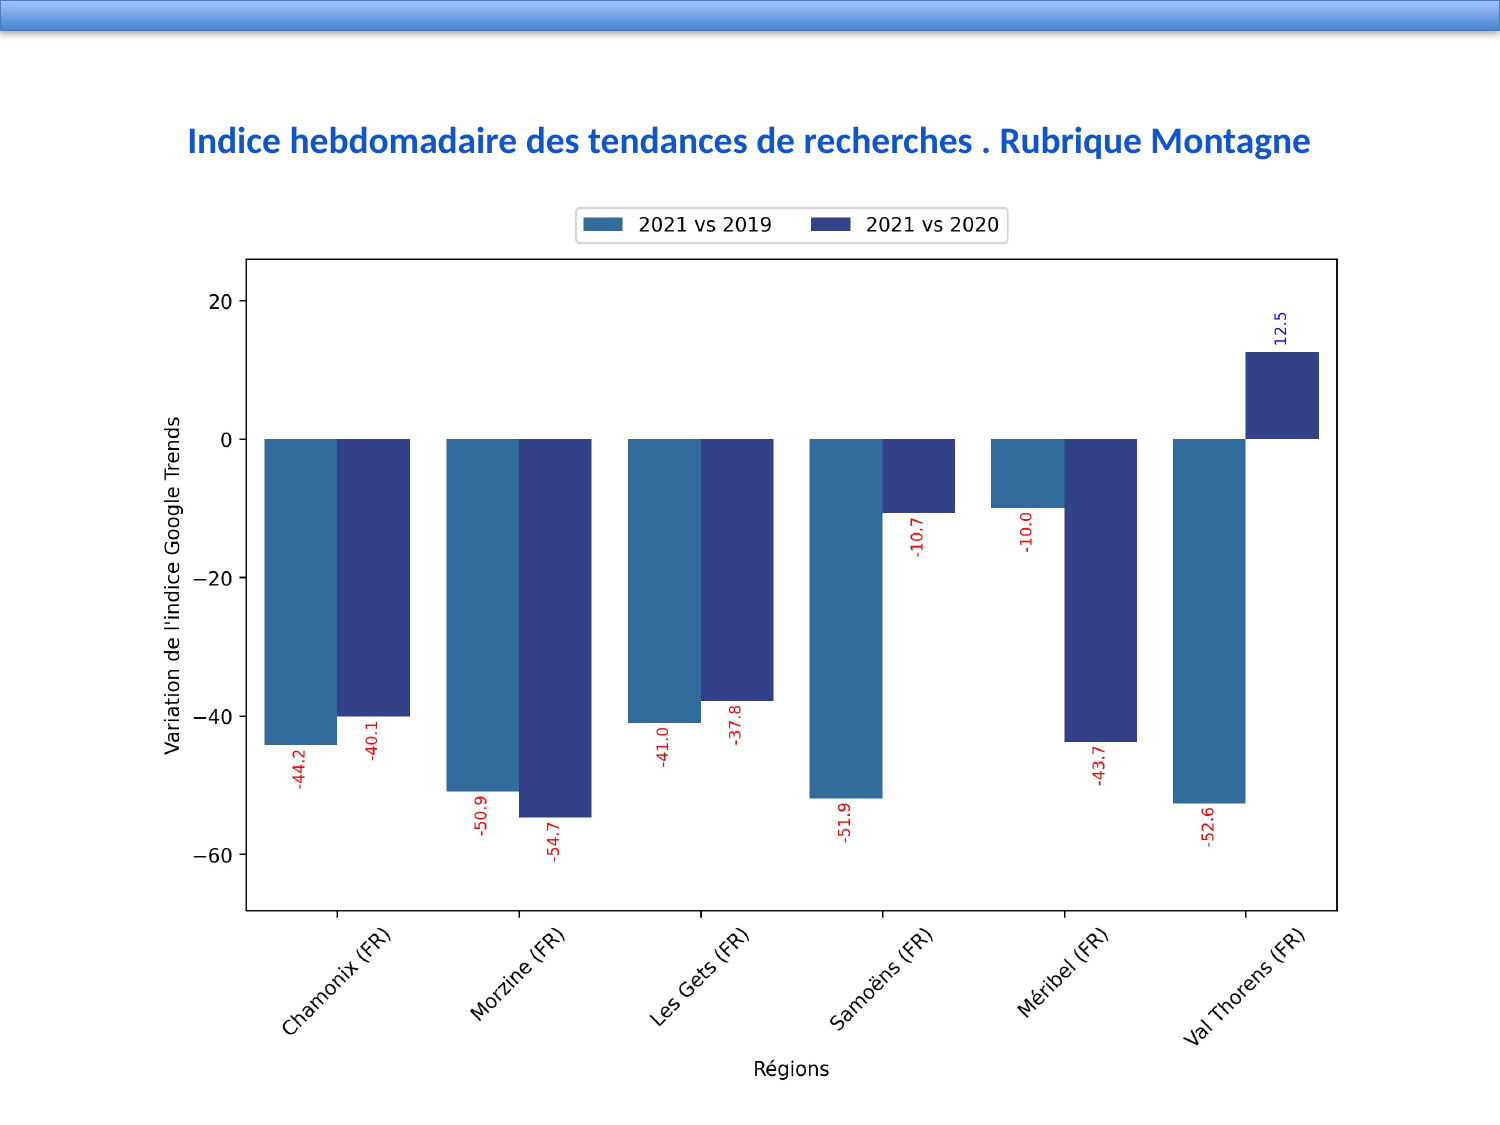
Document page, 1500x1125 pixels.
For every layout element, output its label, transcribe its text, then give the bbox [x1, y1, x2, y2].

picture [149, 194, 1351, 1093]
title Indice hebdomadaire des tendances de recherches . Rubrique Montagne [75, 45, 1425, 233]
text_box [0, 0, 1500, 31]
